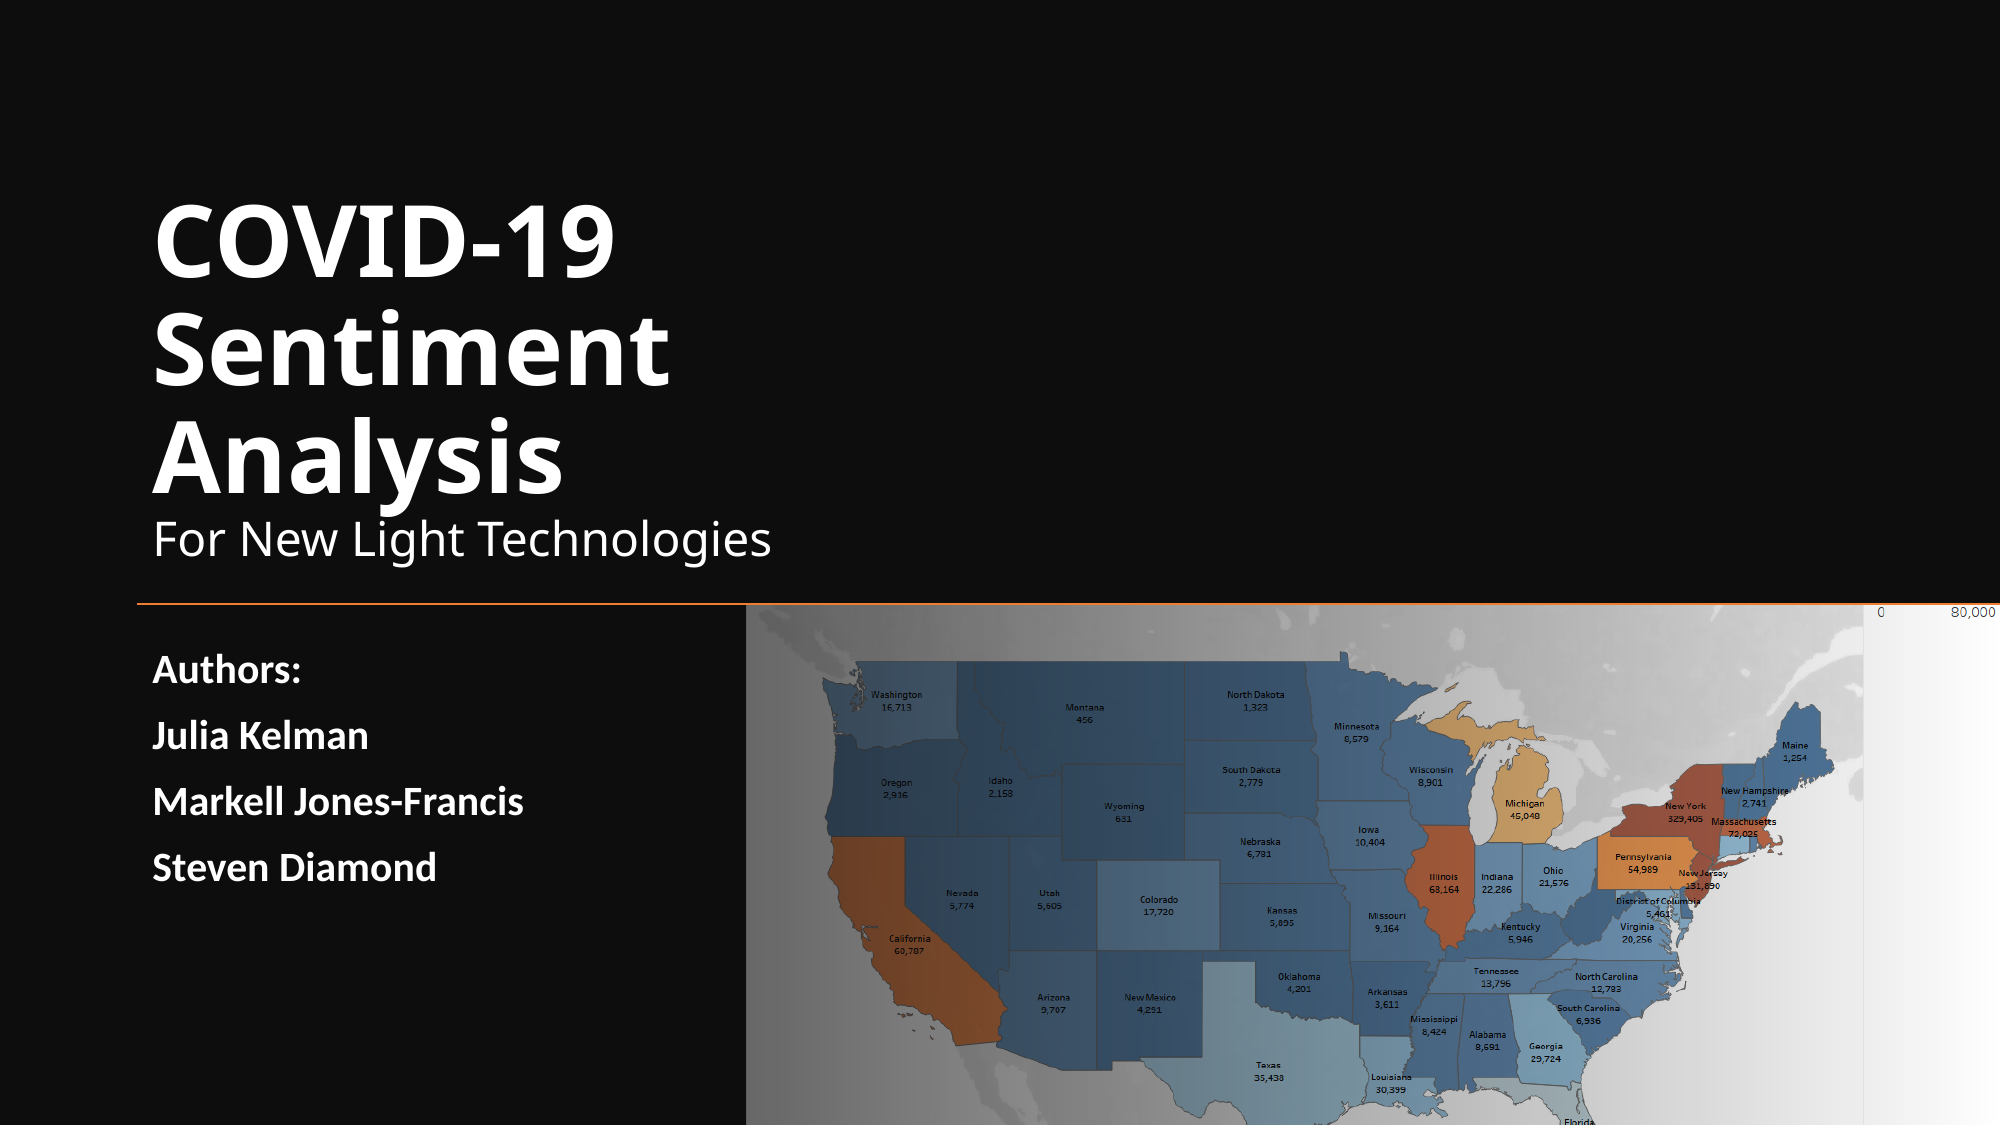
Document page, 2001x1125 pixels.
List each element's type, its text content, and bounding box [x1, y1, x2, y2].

text_box Authors: Julia Kelman Markell Jones-Francis Steven Diamond [137, 640, 745, 912]
picture [745, 604, 2000, 1125]
text_box [0, 0, 2000, 1125]
title COVID-19 Sentiment Analysis For New Light Technologies [137, 182, 1091, 575]
